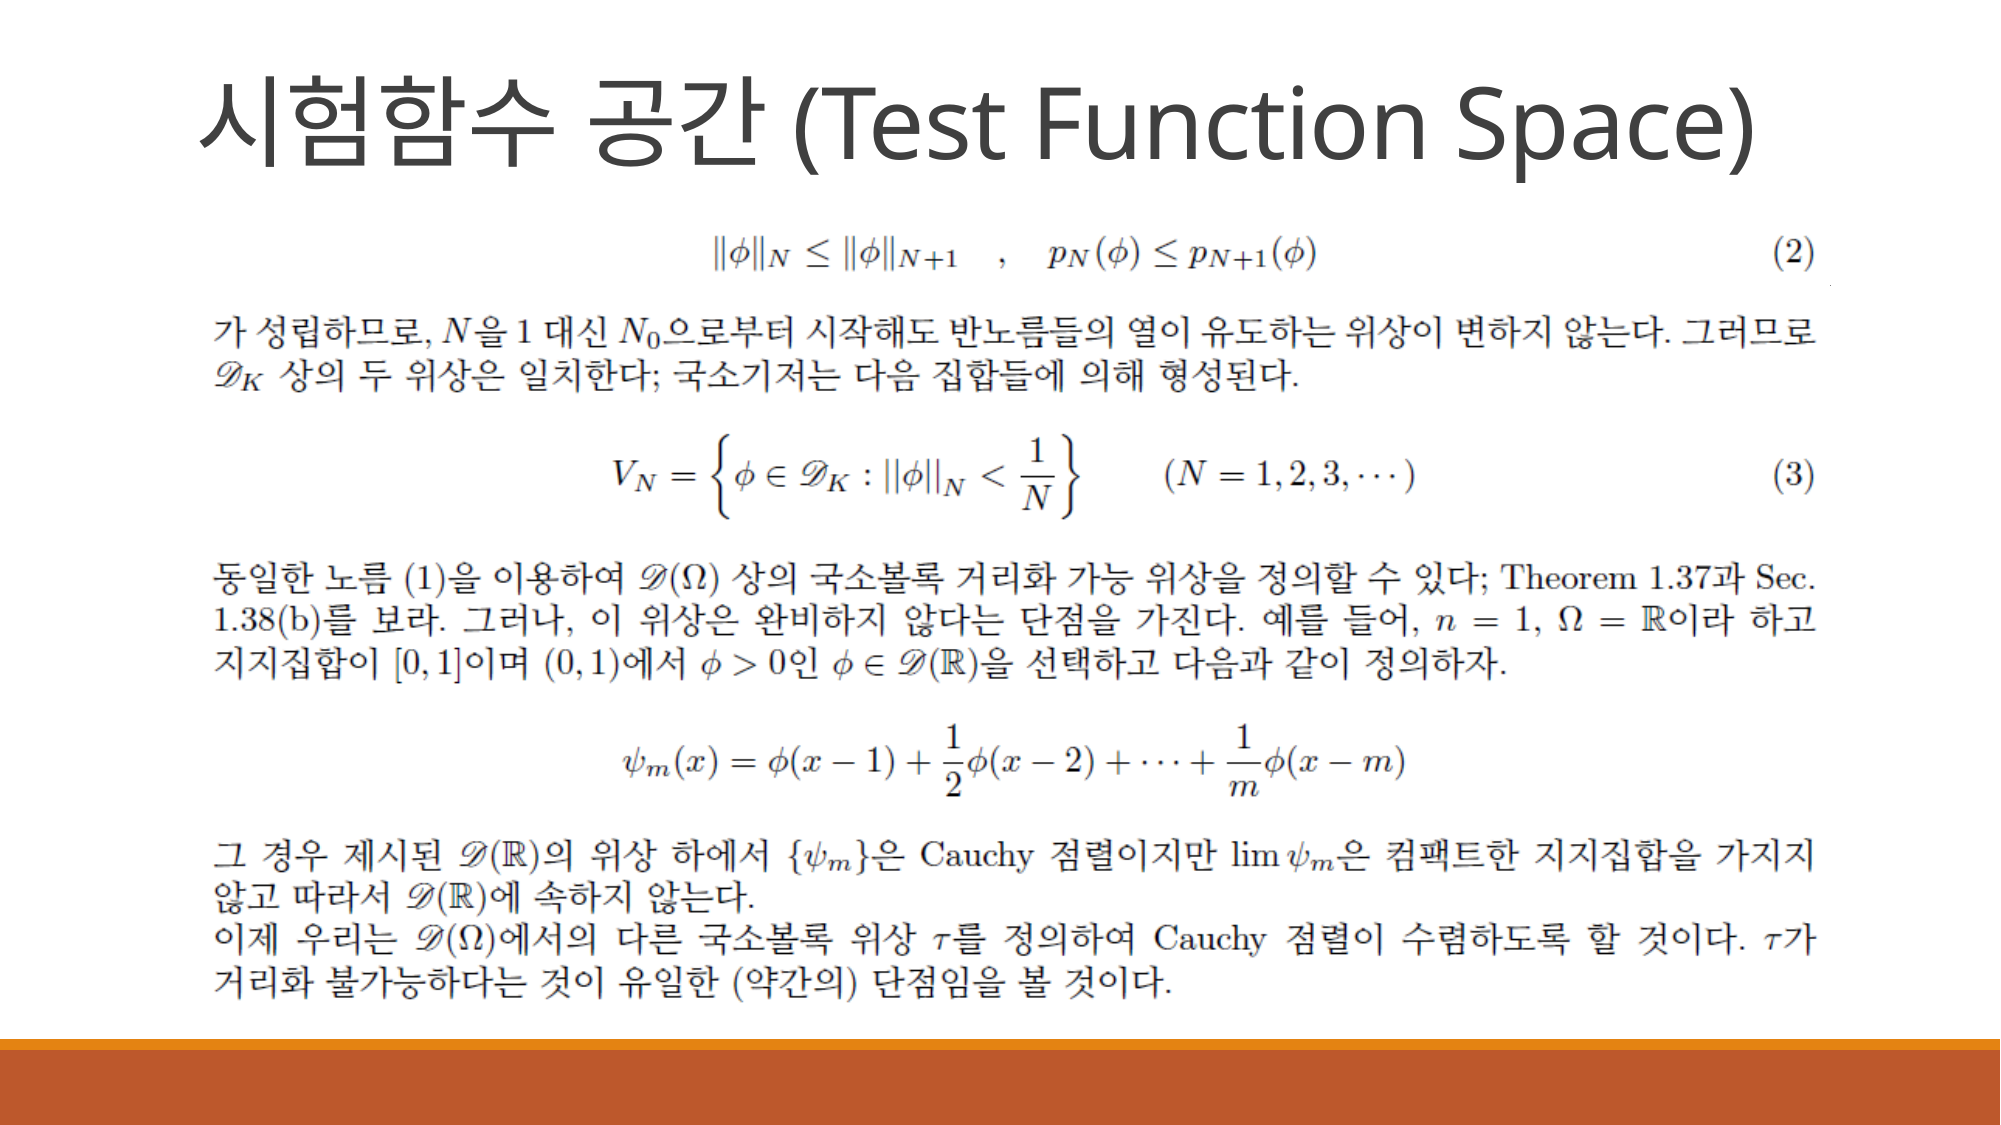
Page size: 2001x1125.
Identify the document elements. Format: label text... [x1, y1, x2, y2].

title 시험함수 공간(Test Function Space) [180, 47, 1830, 188]
picture [167, 198, 1831, 1017]
